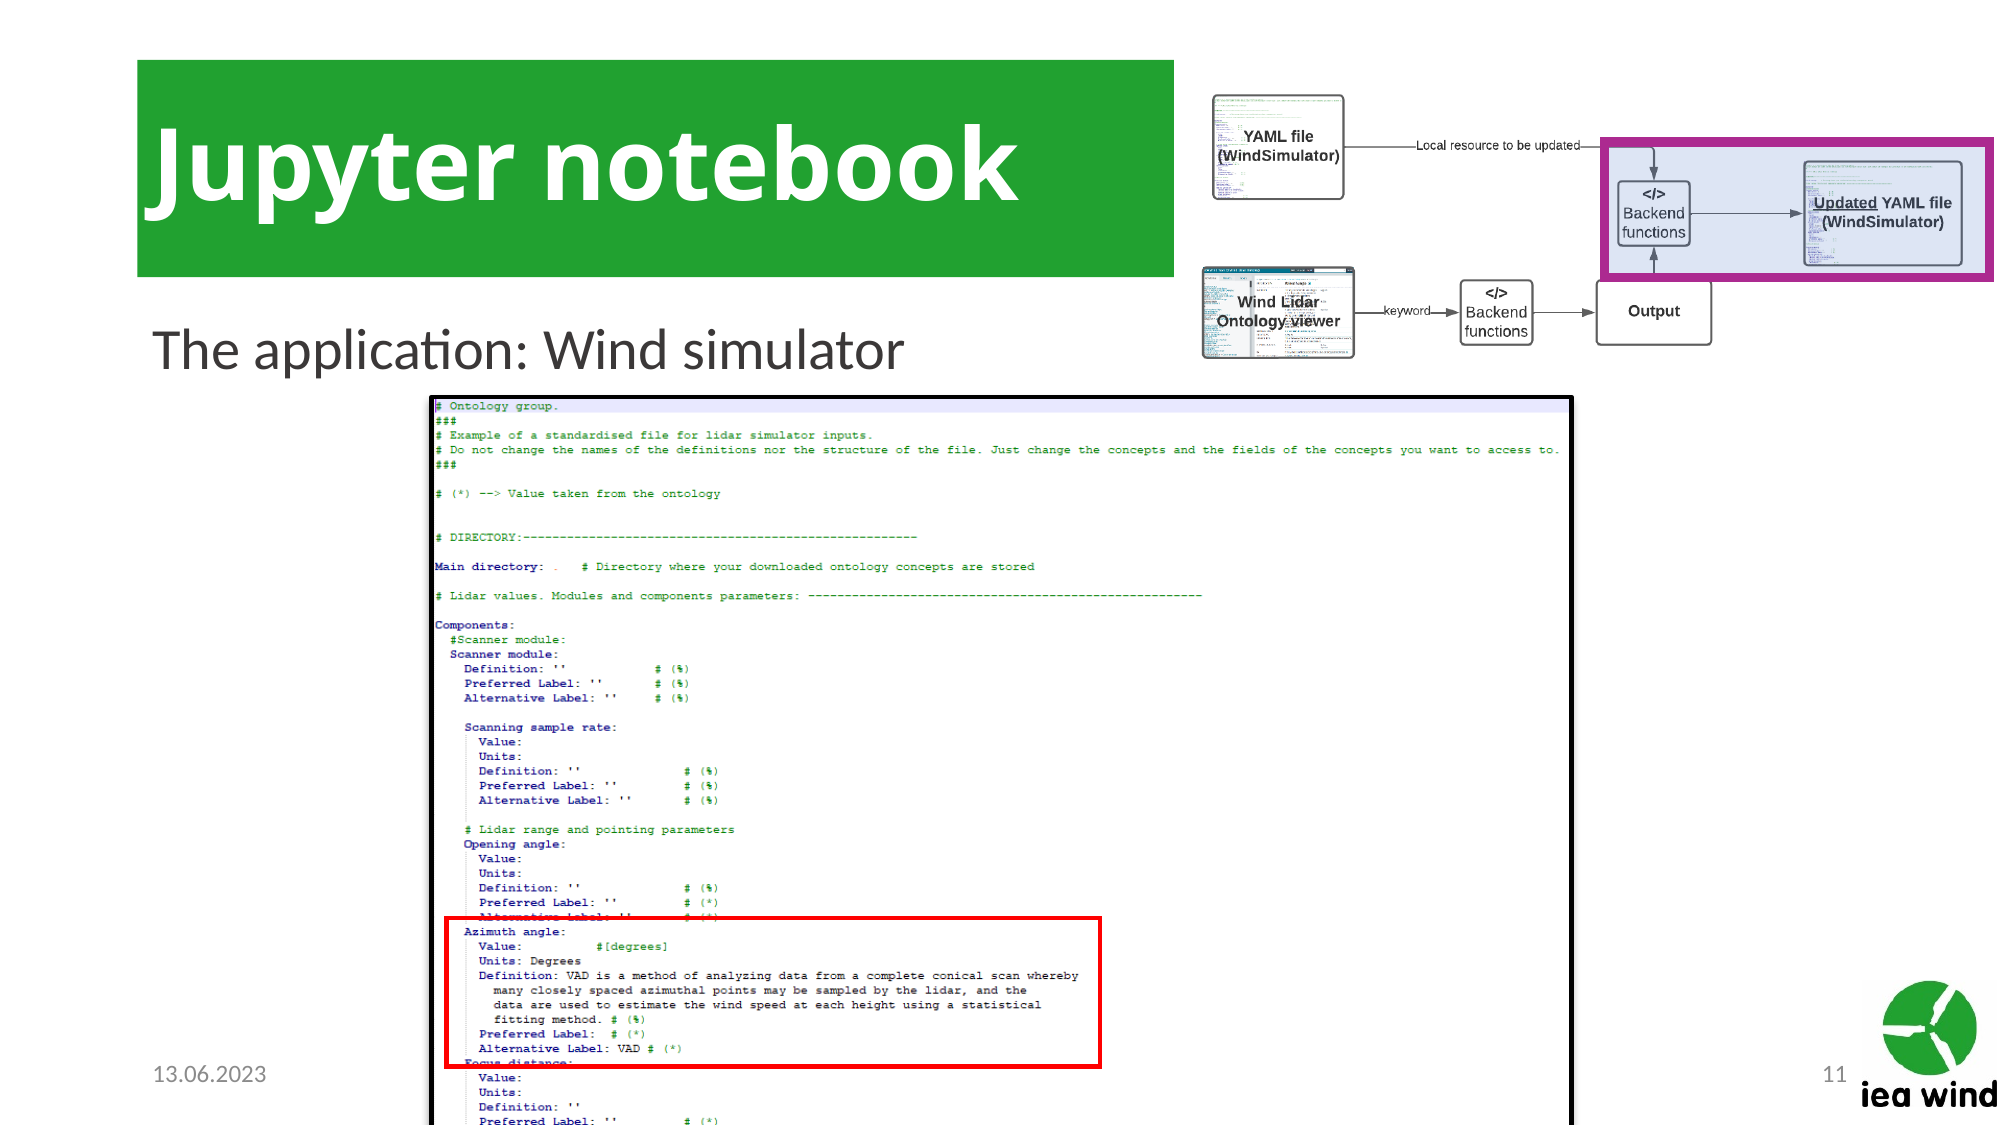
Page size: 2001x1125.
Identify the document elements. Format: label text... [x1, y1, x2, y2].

picture [433, 399, 1570, 1125]
picture [1862, 980, 1997, 1107]
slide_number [137, 1042, 423, 1103]
slide_number 11 [1579, 1042, 1863, 1103]
picture [1174, 0, 1990, 386]
text_box The application: Wind simulator [137, 303, 1863, 934]
text_box Jupyter notebook [137, 59, 1174, 278]
